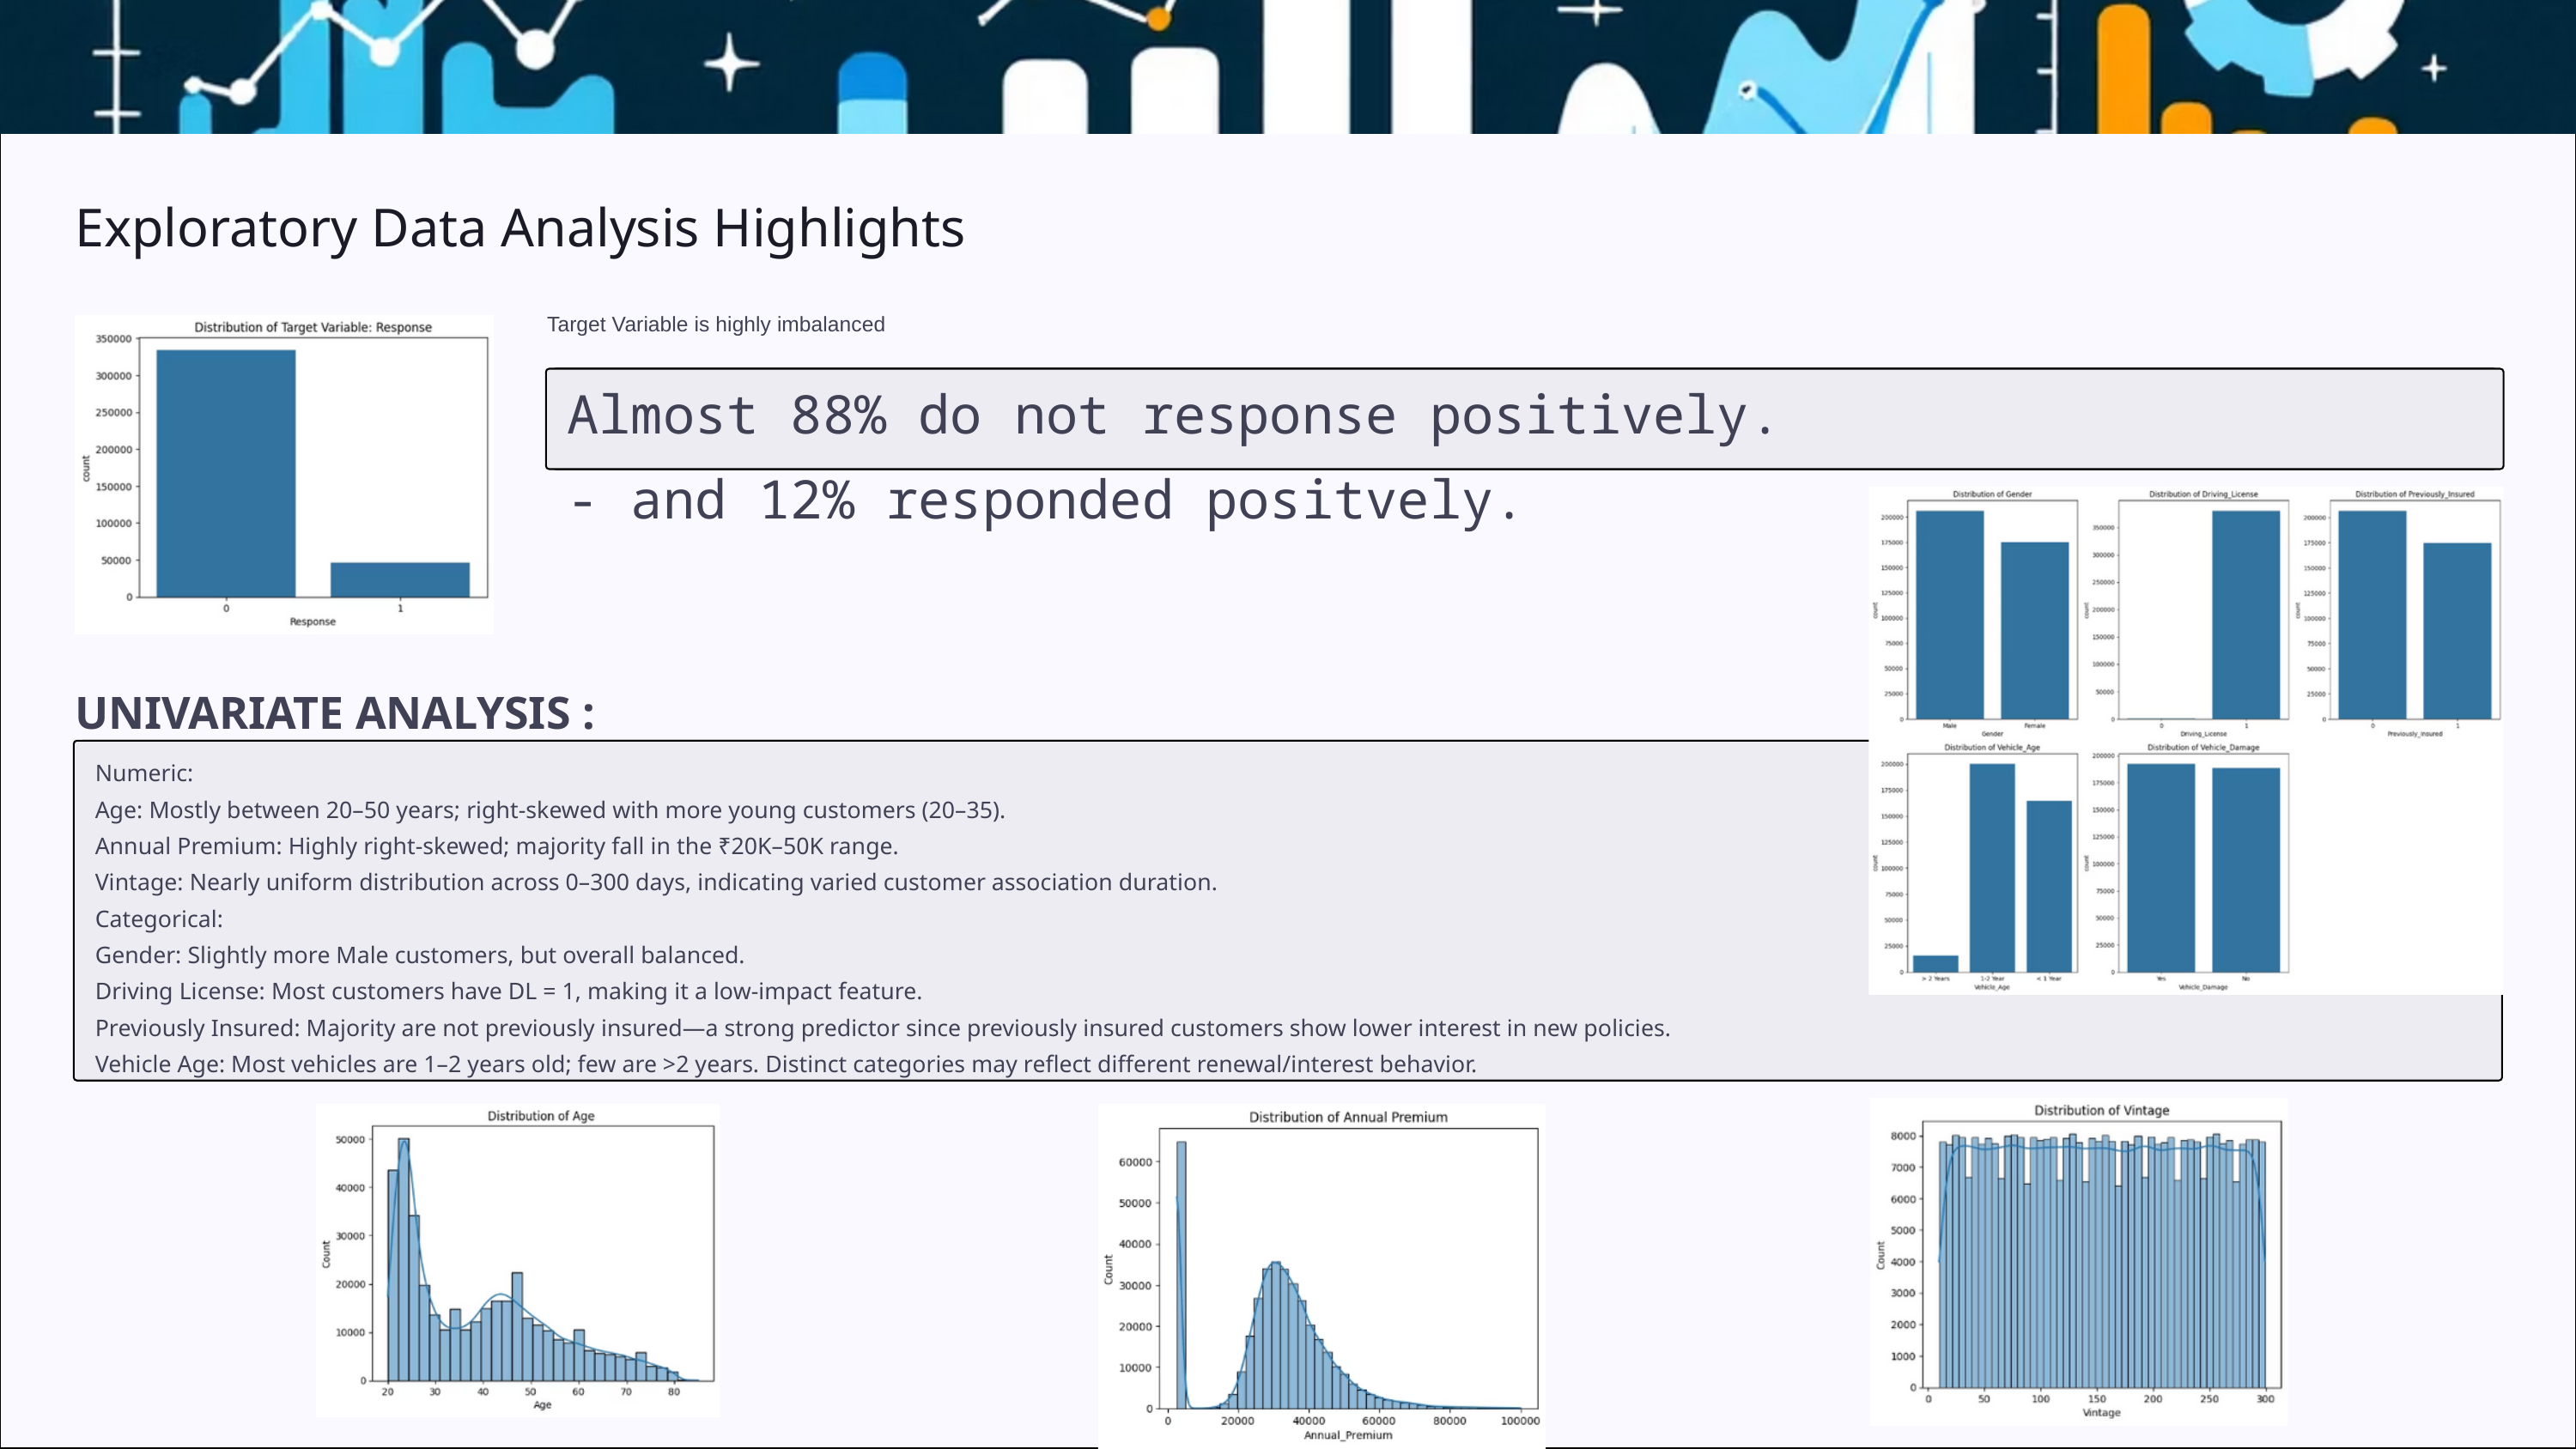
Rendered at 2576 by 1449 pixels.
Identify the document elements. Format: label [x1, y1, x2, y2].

text_box [545, 368, 2504, 470]
text_box [73, 740, 2503, 1081]
text_box [0, 142, 2576, 1449]
text_box [74, 315, 494, 635]
text_box [1868, 487, 2504, 995]
text_box [1097, 1104, 1546, 1449]
text_box [315, 1104, 720, 1417]
text_box [1869, 1097, 2288, 1427]
text_box [0, 0, 2576, 134]
